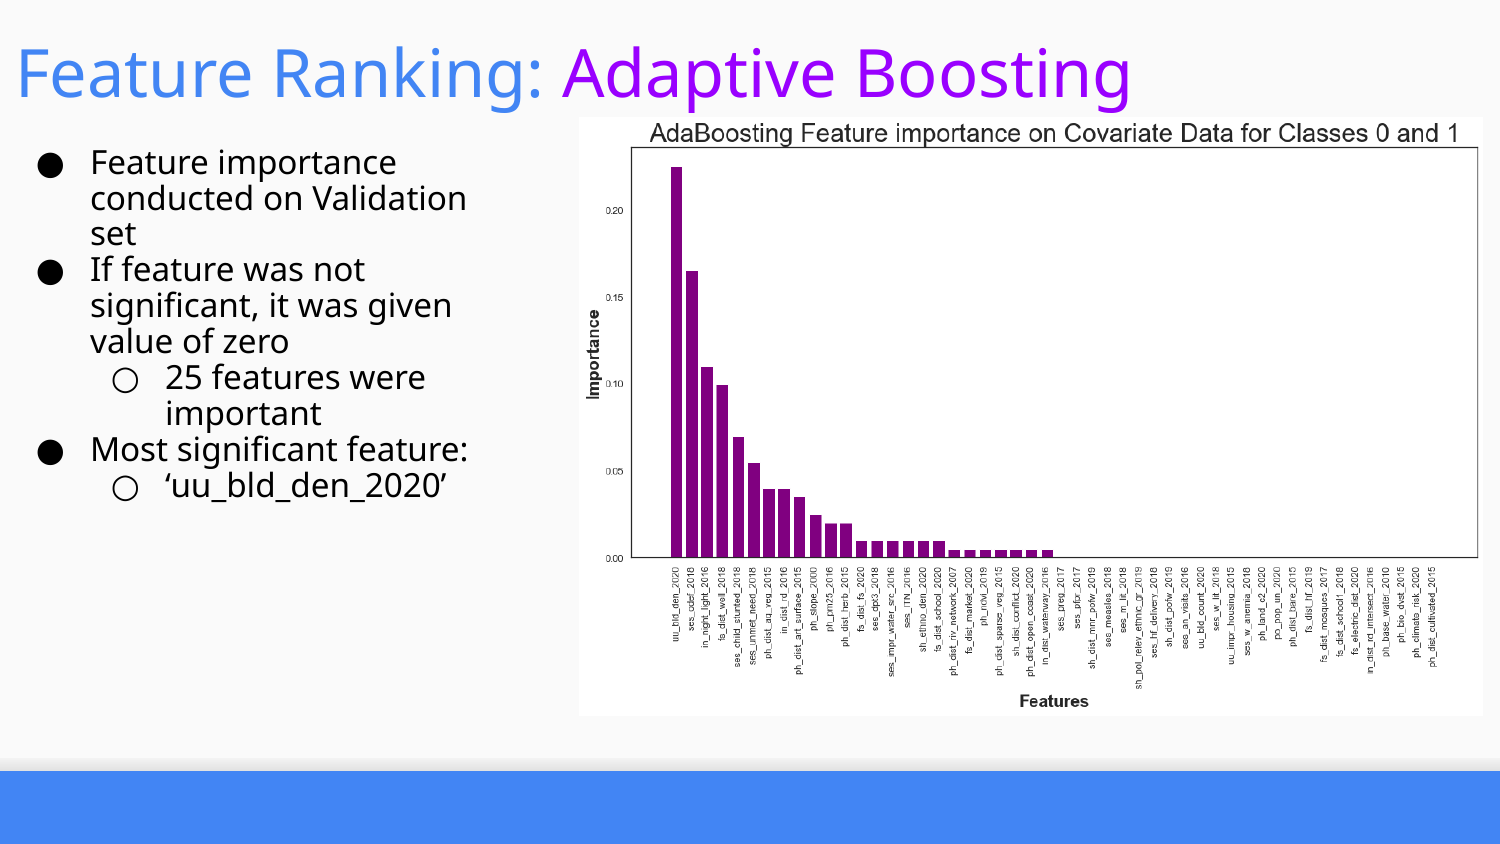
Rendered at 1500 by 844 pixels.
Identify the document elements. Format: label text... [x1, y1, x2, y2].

picture [579, 117, 1483, 716]
title Feature Ranking: Adaptive Boosting [0, 0, 1349, 126]
text_box Feature importance conducted on Validation set If feature was not significant, it was given value of zero 25 features were important Most significant feature: ‘uu_bld_den_2020’ [0, 130, 506, 550]
